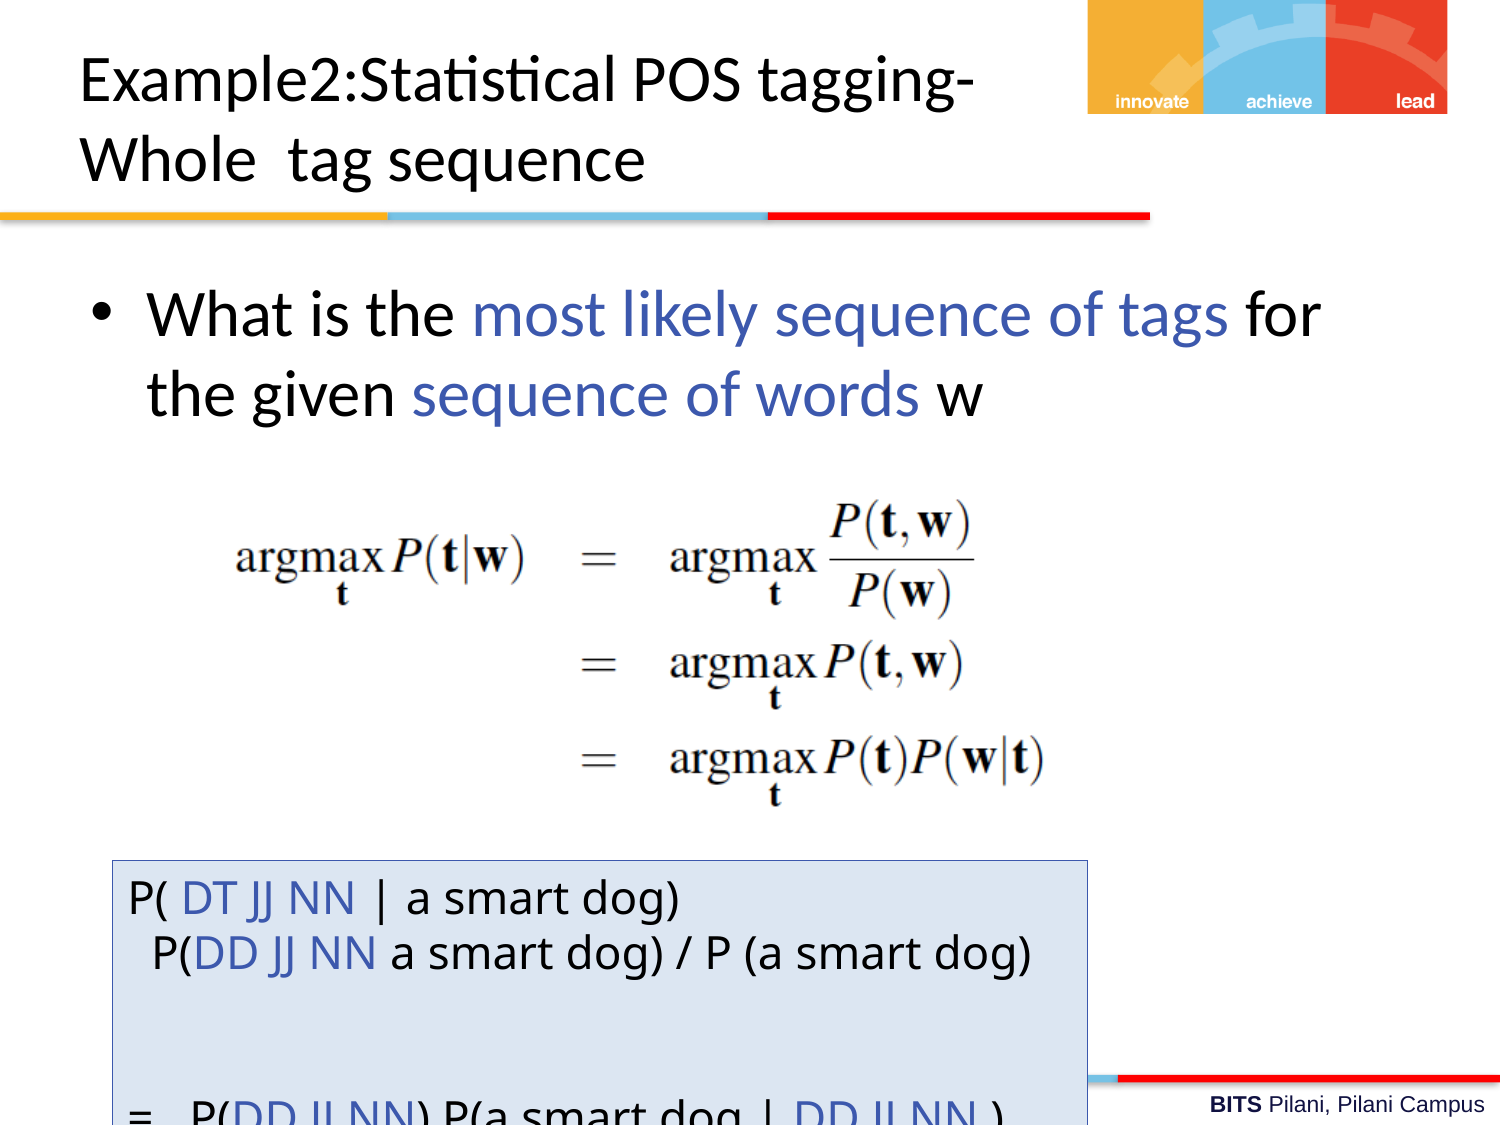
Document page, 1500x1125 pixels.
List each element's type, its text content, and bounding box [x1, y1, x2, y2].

picture [180, 491, 1174, 851]
title Example2:Statistical POS tagging-Whole tag sequence [64, 45, 1069, 185]
list What is the most likely sequence of tags for the given sequence of words w [74, 262, 1426, 1006]
picture [1087, 0, 1448, 114]
